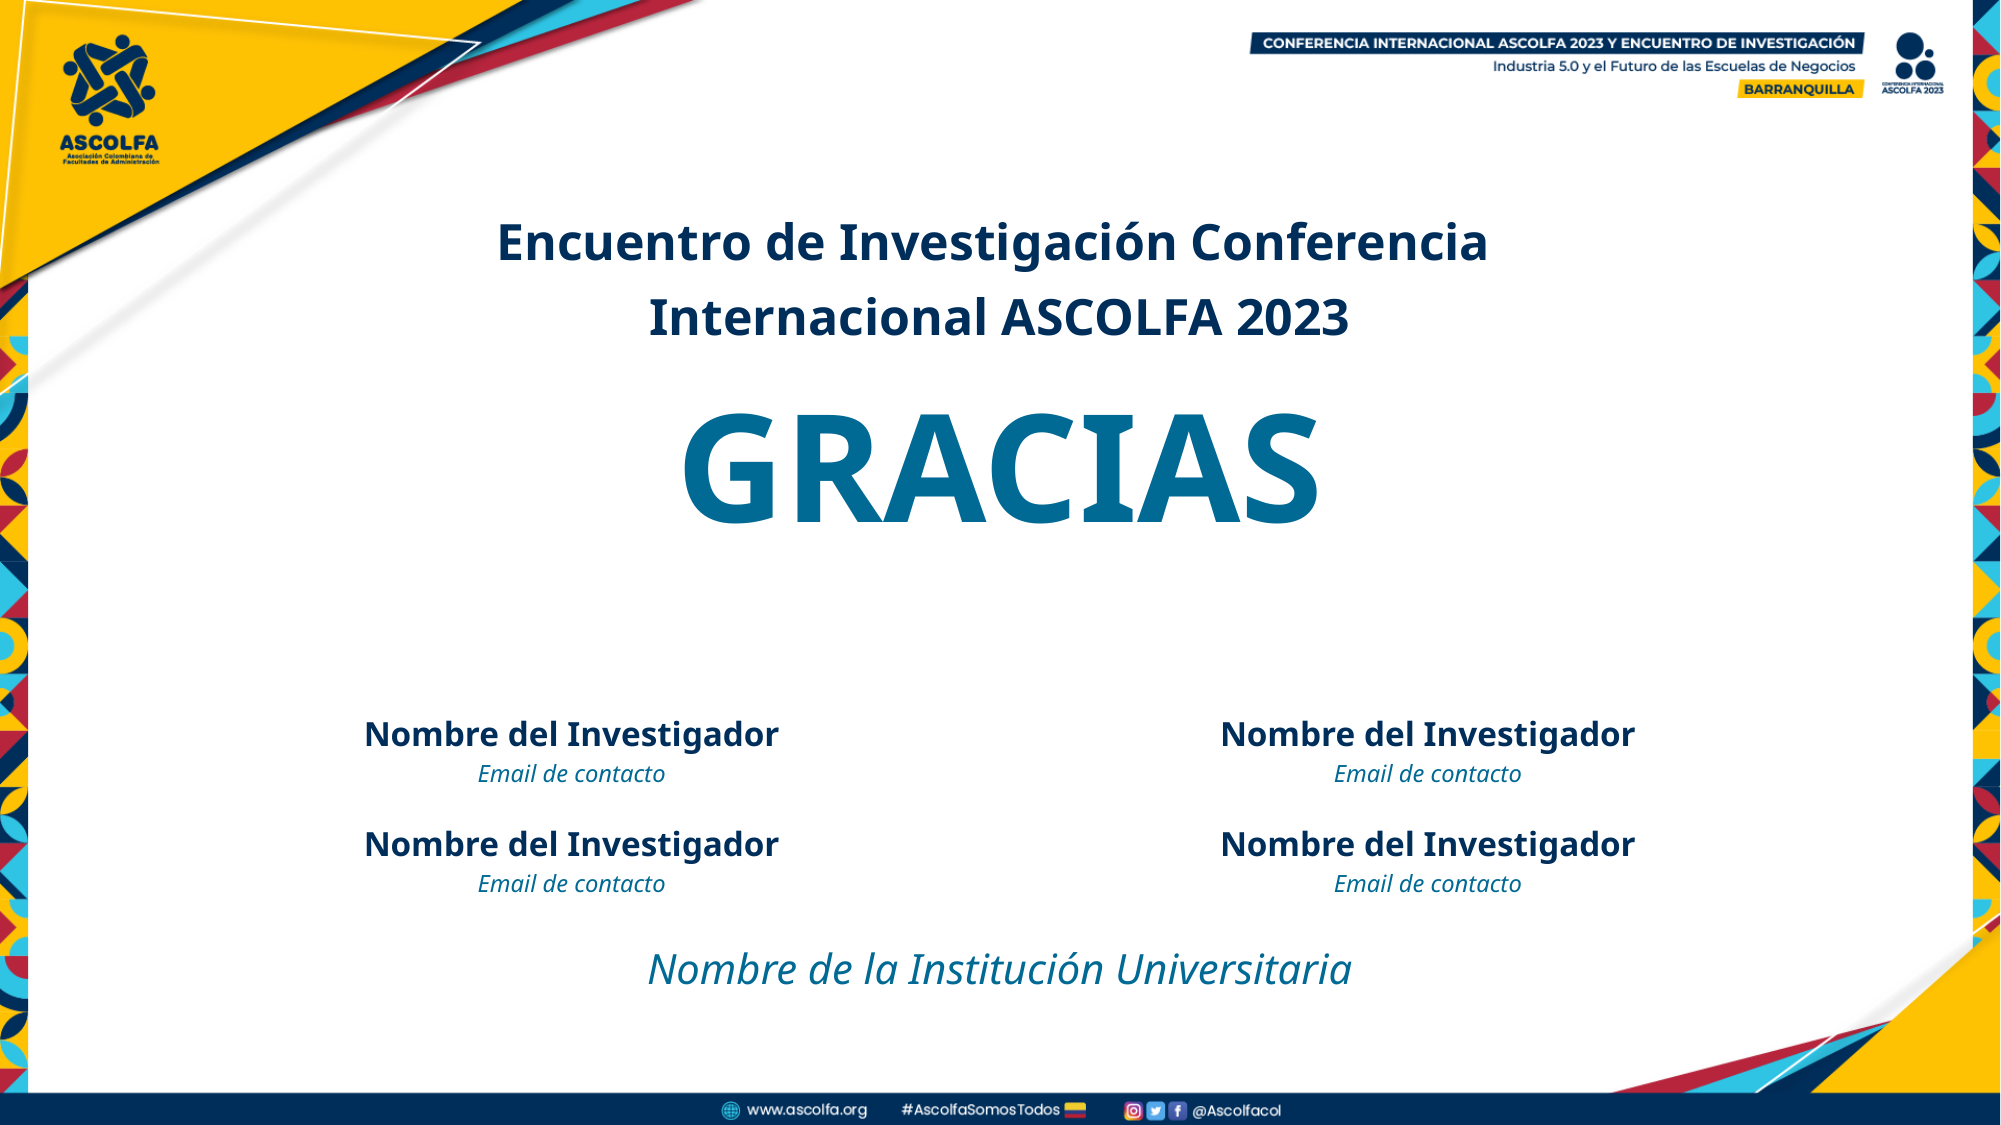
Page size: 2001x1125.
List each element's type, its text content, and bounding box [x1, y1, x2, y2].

text_box Email de contacto [1079, 754, 1777, 796]
text_box Email de contacto [1079, 864, 1777, 906]
picture [0, 0, 2001, 1125]
text_box Nombre del Investigador [249, 819, 894, 864]
text_box GRACIAS [446, 366, 1554, 561]
text_box Nombre del Investigador [1106, 710, 1750, 754]
text_box Email de contacto [223, 754, 921, 796]
text_box Nombre del Investigador [1106, 819, 1750, 864]
text_box Nombre del Investigador [249, 710, 894, 754]
text_box Encuentro de Investigación Conferencia Internacional ASCOLFA 2023 [249, 210, 1750, 366]
text_box Nombre de la Institución Universitaria [249, 940, 1750, 1022]
text_box Email de contacto [223, 864, 921, 906]
